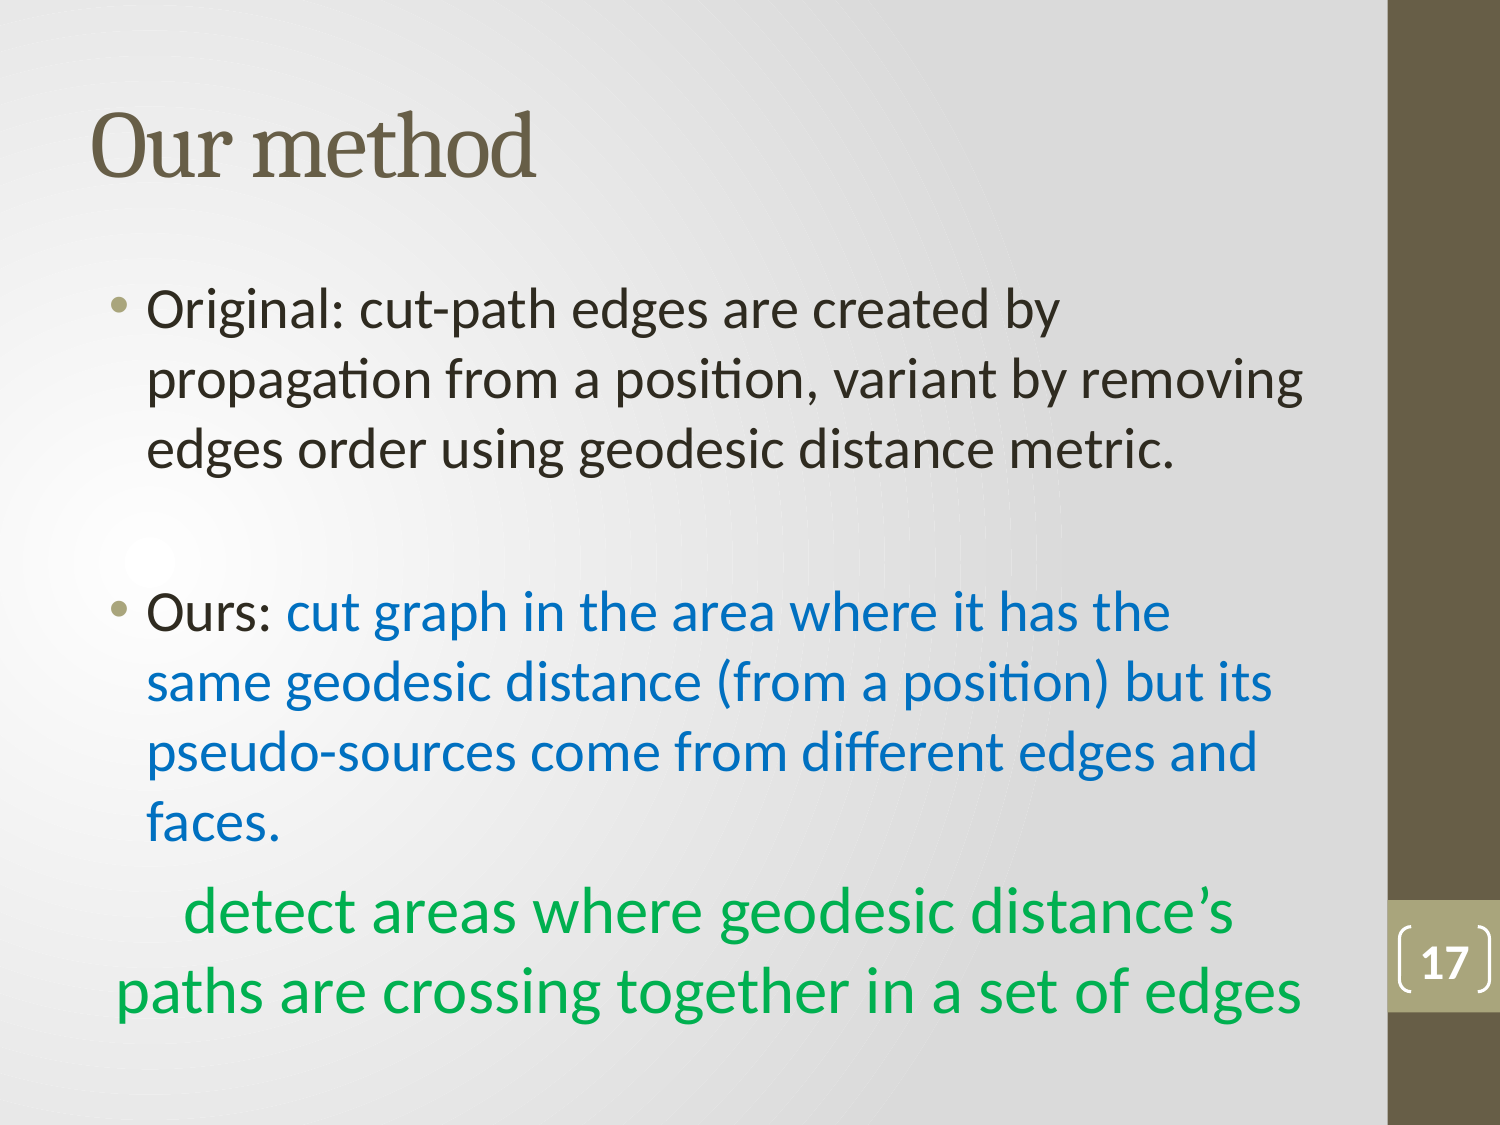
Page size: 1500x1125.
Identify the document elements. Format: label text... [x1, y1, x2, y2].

title Our method [75, 45, 1325, 233]
slide_number 17 [1397, 925, 1492, 994]
list Original: cut-path edges are created by propagation from a position, variant by removing edges order using geodesic distance metric. Ours: cut graph in the area where it has the same geodesic distance (from a position) but its pseudo-sources come from different edges and faces. detect areas where geodesic distance’s paths are crossing together in a set of edges [75, 262, 1325, 1050]
